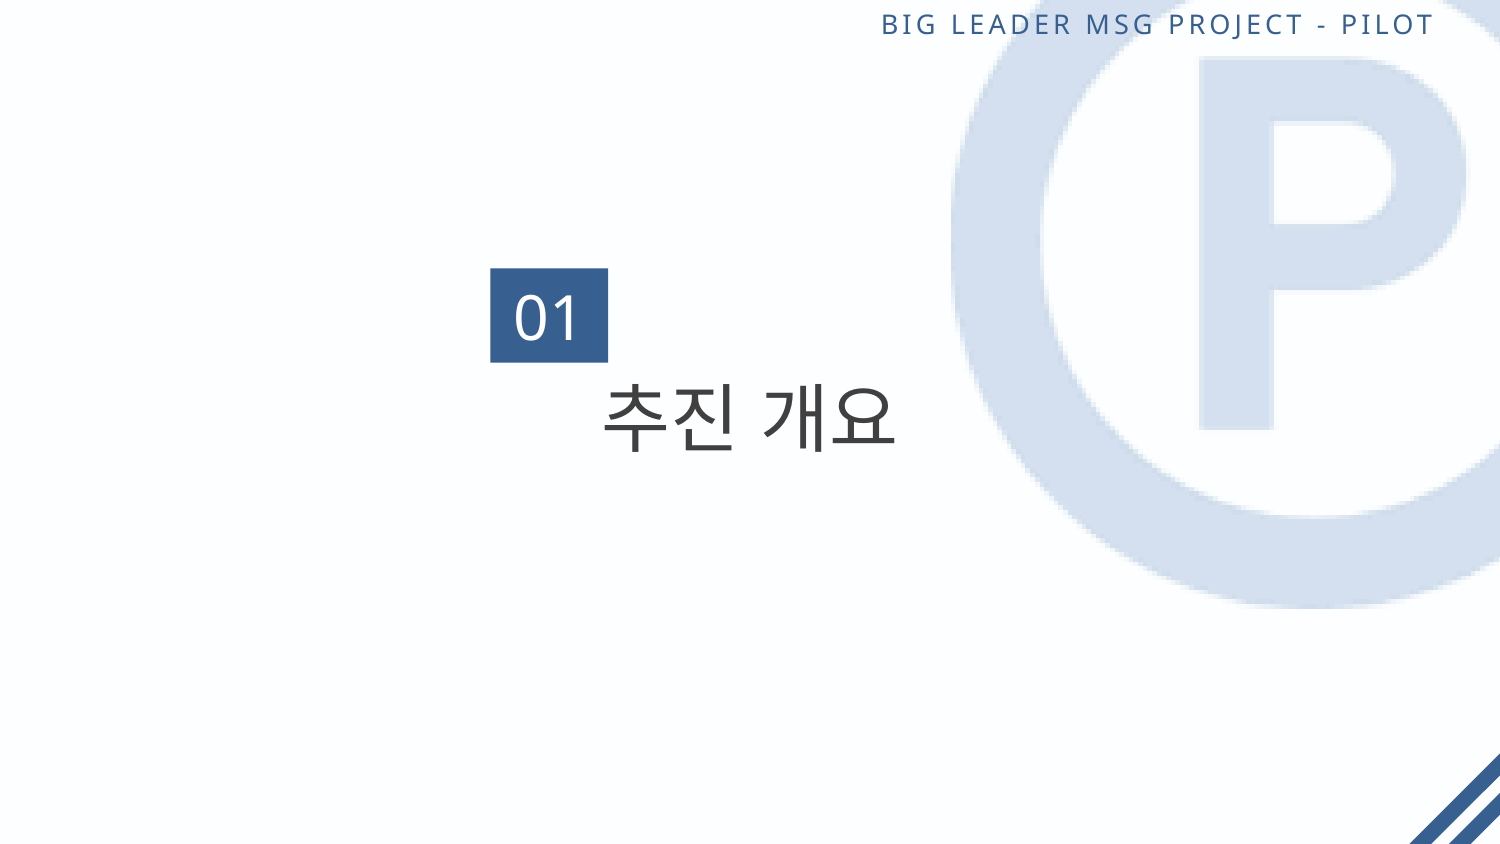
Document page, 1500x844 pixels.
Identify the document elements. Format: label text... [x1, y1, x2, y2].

picture [951, 0, 1500, 609]
list 01 [490, 268, 609, 363]
title 추진 개요 [349, 351, 1151, 481]
